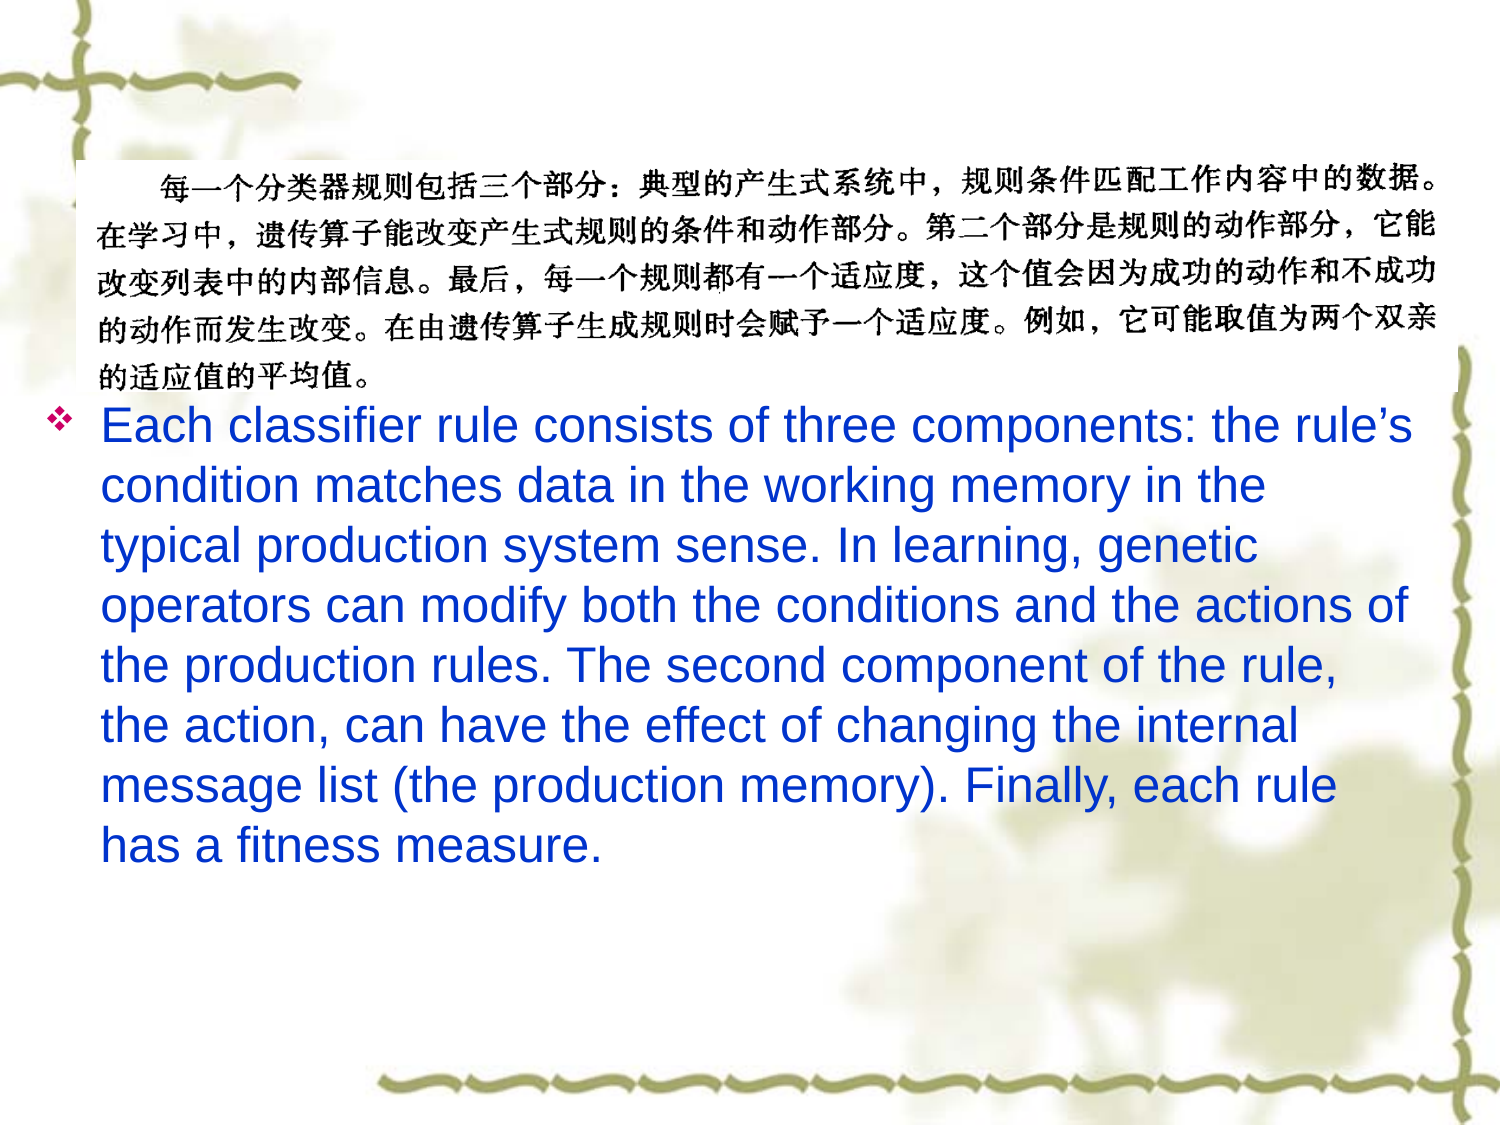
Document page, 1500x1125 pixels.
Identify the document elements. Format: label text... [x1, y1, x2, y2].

list Each classifier rule consists of three components: the rule’s condition matches data in the working memory in the typical production system sense. In learning, genetic operators can modify both the conditions and the actions of the production rules. The second component of the rule, the action, can have the effect of changing the internal message list (the production memory). Finally, each rule has a fitness measure. [29, 385, 1431, 1024]
picture [0, 0, 1500, 1125]
